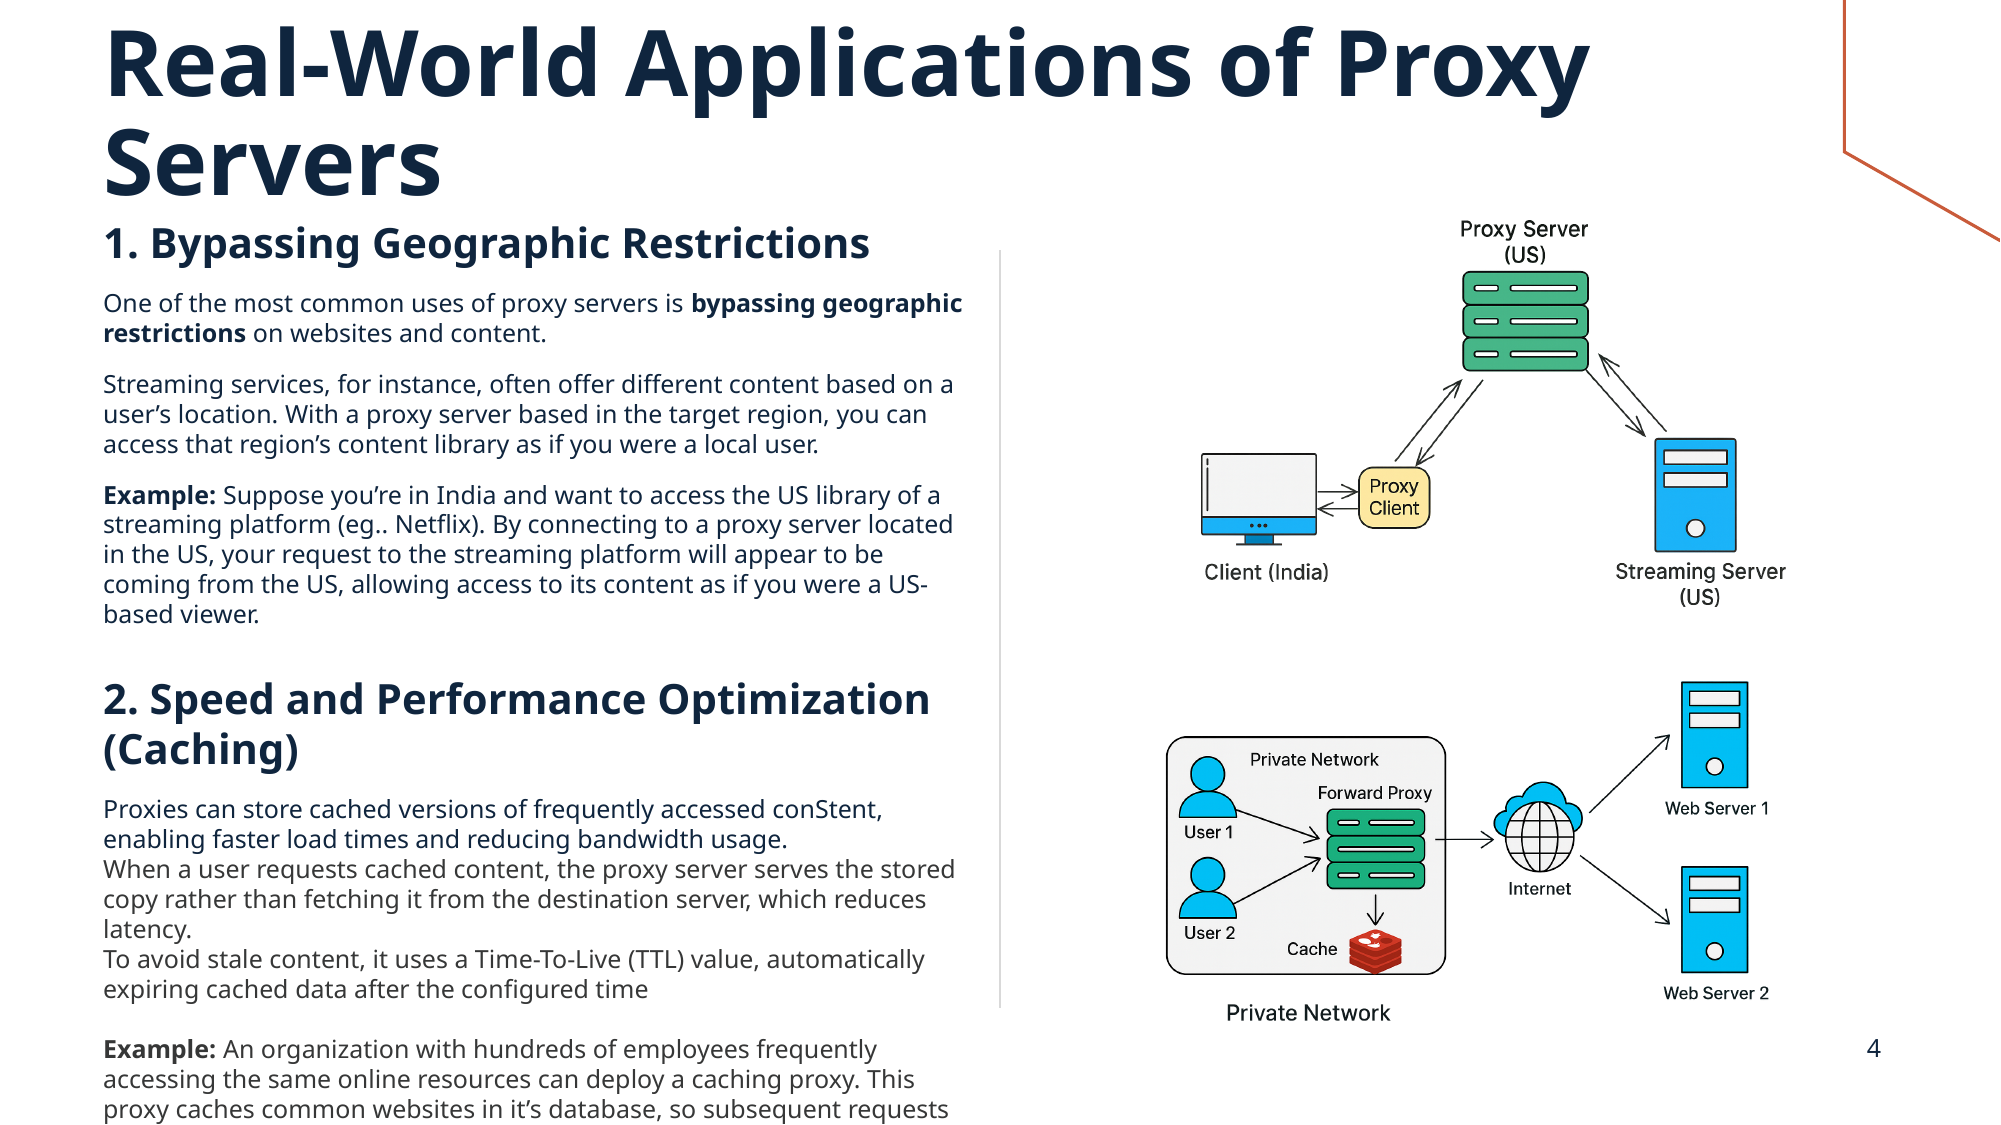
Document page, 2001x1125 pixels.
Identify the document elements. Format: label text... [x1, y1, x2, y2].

text_box [1844, 0, 2000, 241]
slide_number 4 [1836, 1020, 1912, 1080]
list 1. Bypassing Geographic Restrictions One of the most common uses of proxy servers is bypassing geographic restrictions on websites and content. Streaming services, for instance, often offer different content based on a user’s location. With a proxy server based in the target region, you can access that region’s content library as if you were a local user. Example: Suppose you’re in India and want to access the US library of a streaming platform (eg.. Netflix). By connecting to a proxy server located in the US, your request to the streaming platform will appear to be coming from the US, allowing access to its content as if you were a US-based viewer. 2. Speed and Performance Optimization (Caching) Proxies can store cached versions of frequently accessed conStent, enabling faster load times and reducing bandwidth usage. When a user requests cached content, the proxy server serves the stored copy rather than fetching it from the destination server, which reduces latency. To avoid stale content, it uses a Time-To-Live (TTL) value, automatically expiring cached data after the configured time Example: An organization with hundreds of employees frequently accessing the same online resources can deploy a caching proxy. This proxy caches common websites in it’s database, so subsequent requests are served quickly from the proxy’s storage, saving time and bandwidth. [88, 209, 987, 1084]
picture [1152, 190, 1856, 1092]
title Real-World Applications of Proxy Servers [88, 41, 1762, 191]
